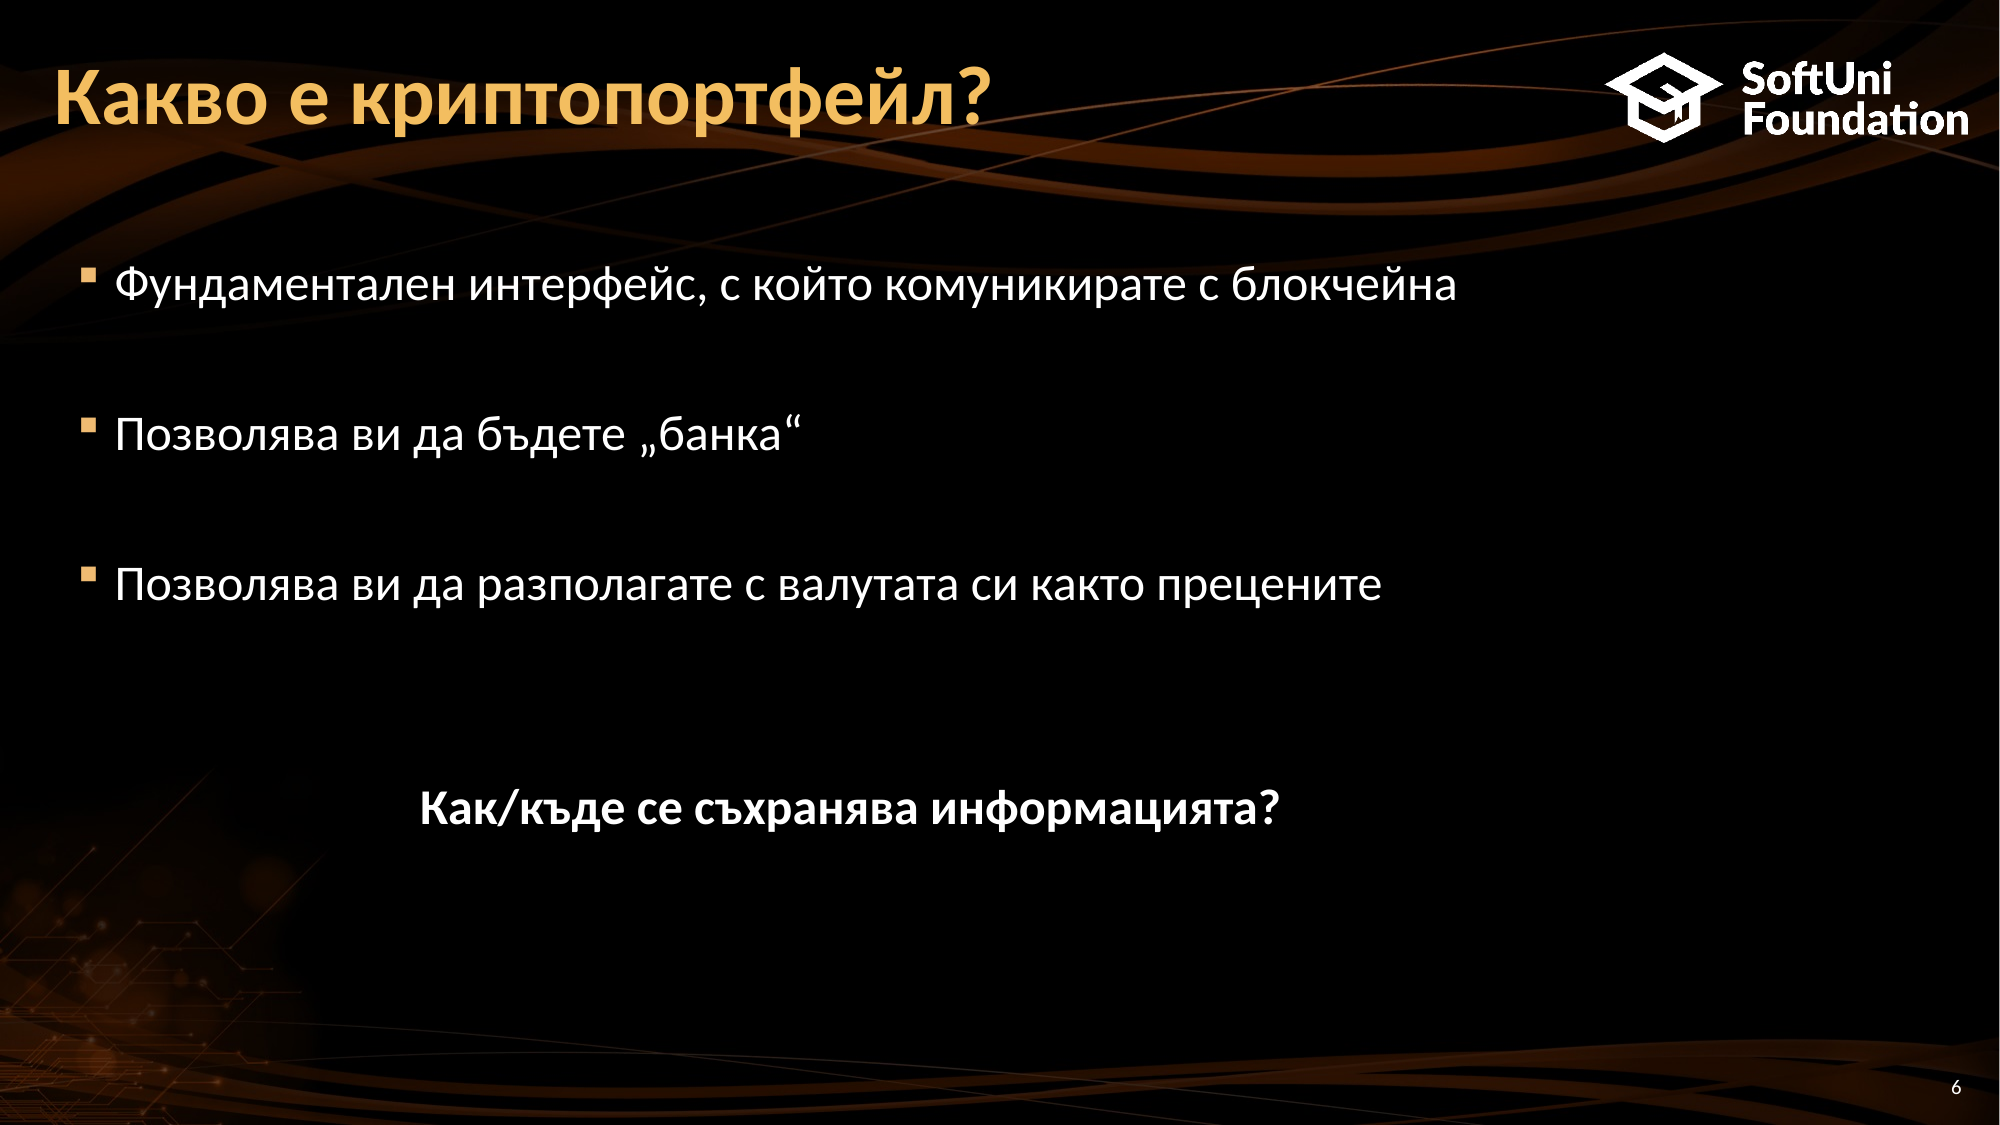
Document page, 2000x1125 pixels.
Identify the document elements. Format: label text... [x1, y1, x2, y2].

slide_number 6 [1897, 1070, 1968, 1103]
picture [0, 0, 2000, 1125]
title Какво е криптопортфейл? [37, 24, 1681, 170]
text_box Фундаментален интерфейс, с който комуникирате с блокчейна Позволява ви да бъдете „банка“ Позволява ви да разполагате с валутата си както прецените Как/къде се съхранява информацията? [62, 250, 1640, 1063]
